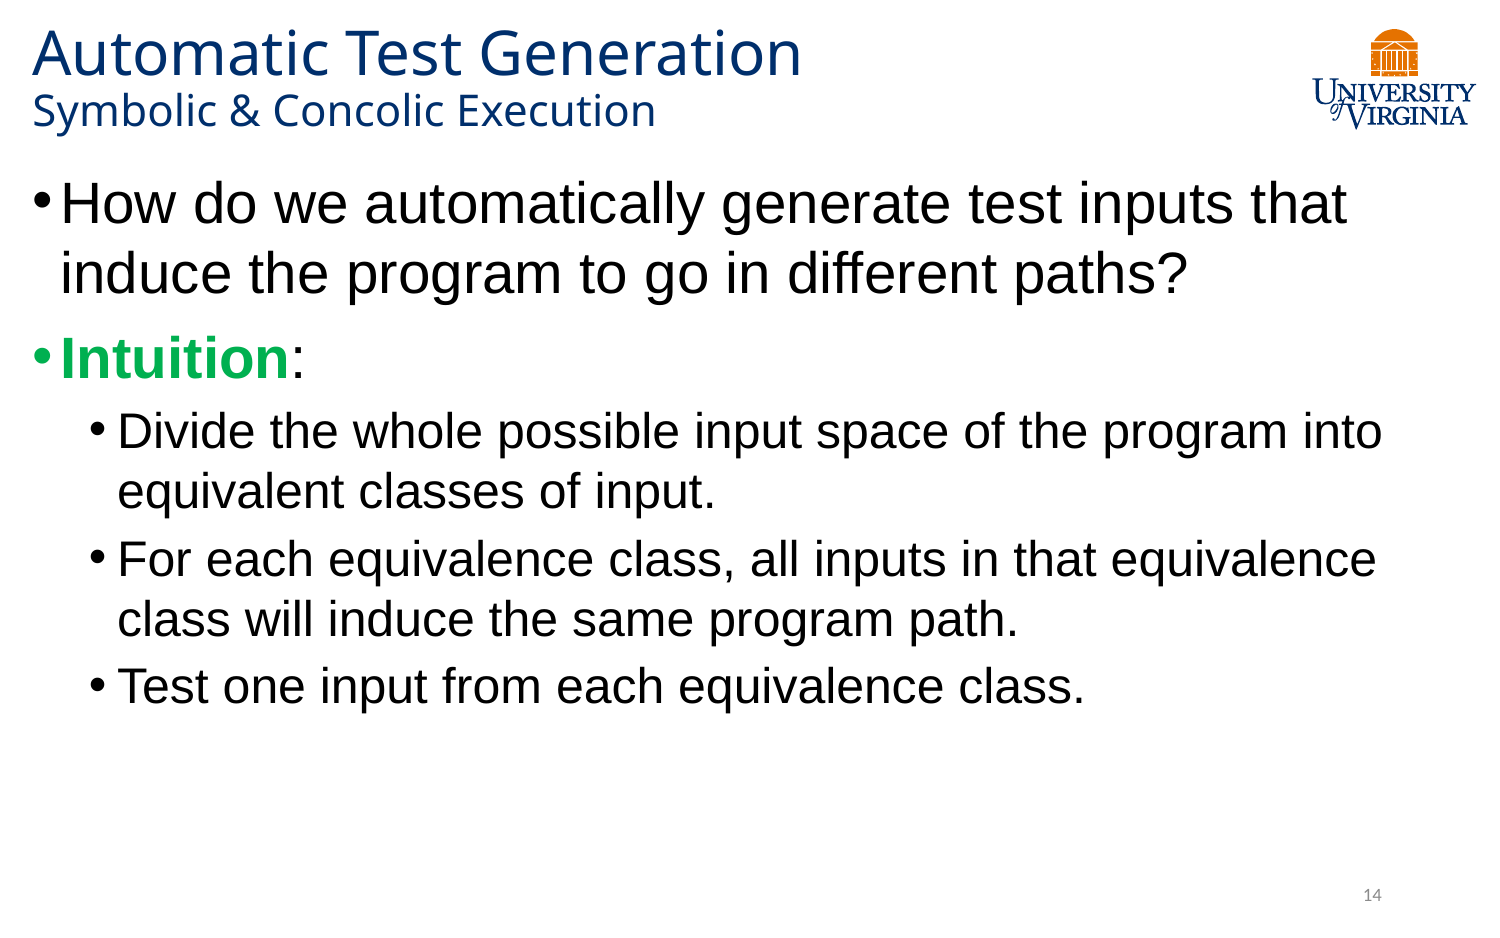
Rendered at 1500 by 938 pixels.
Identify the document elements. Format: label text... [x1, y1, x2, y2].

slide_number 14 [1059, 868, 1397, 919]
title Automatic Test Generation Symbolic & Concolic Execution [17, 14, 1297, 145]
list How do we automatically generate test inputs that induce the program to go in different paths? Intuition: Divide the whole possible input space of the program into equivalent classes of input. For each equivalence class, all inputs in that equivalence class will induce the same program path. Test one input from each equivalence class. [17, 157, 1483, 845]
